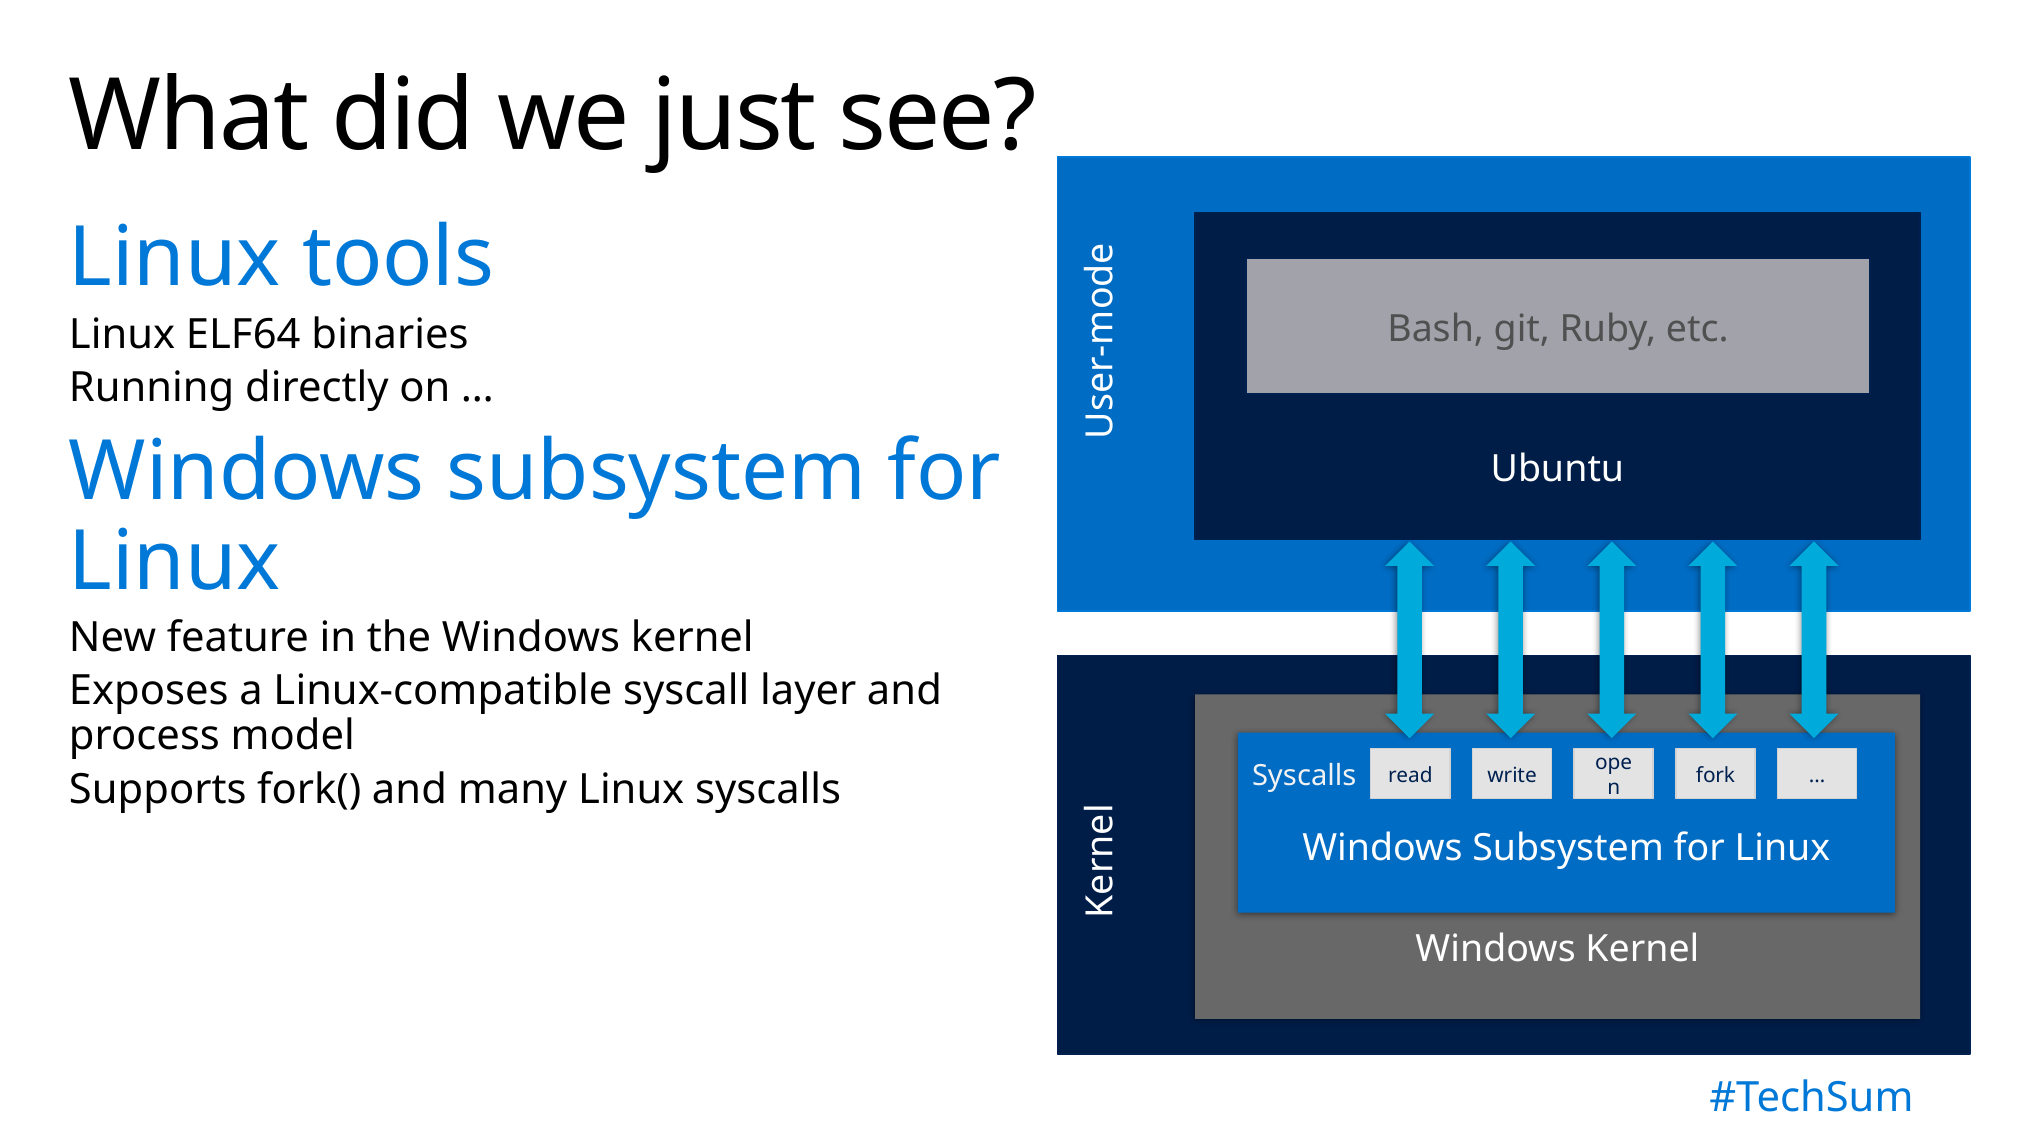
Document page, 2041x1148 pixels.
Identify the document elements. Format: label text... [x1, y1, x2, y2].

list Linux tools Linux ELF64 binaries Running directly on … Windows subsystem for Linux New feature in the Windows kernel Exposes a Linux-compatible syscall layer and process model Supports fork() and many Linux syscalls [45, 198, 1033, 709]
text_box [1057, 655, 1970, 1054]
text_box Bash, git, Ruby, etc. [1246, 258, 1870, 395]
text_box [1789, 541, 1839, 739]
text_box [1240, 748, 1857, 800]
text_box Windows Kernel [1195, 694, 1921, 1019]
text_box [1486, 541, 1536, 739]
text_box User-mode [1067, 212, 1144, 470]
text_box [1057, 156, 1970, 612]
title What did we just see? [45, 48, 1996, 199]
text_box [1688, 541, 1738, 739]
text_box [1587, 541, 1637, 739]
text_box Kernel [1067, 732, 1144, 990]
text_box [1385, 541, 1435, 739]
text_box Windows Subsystem for Linux [1237, 732, 1895, 913]
text_box Ubuntu [1195, 212, 1921, 540]
